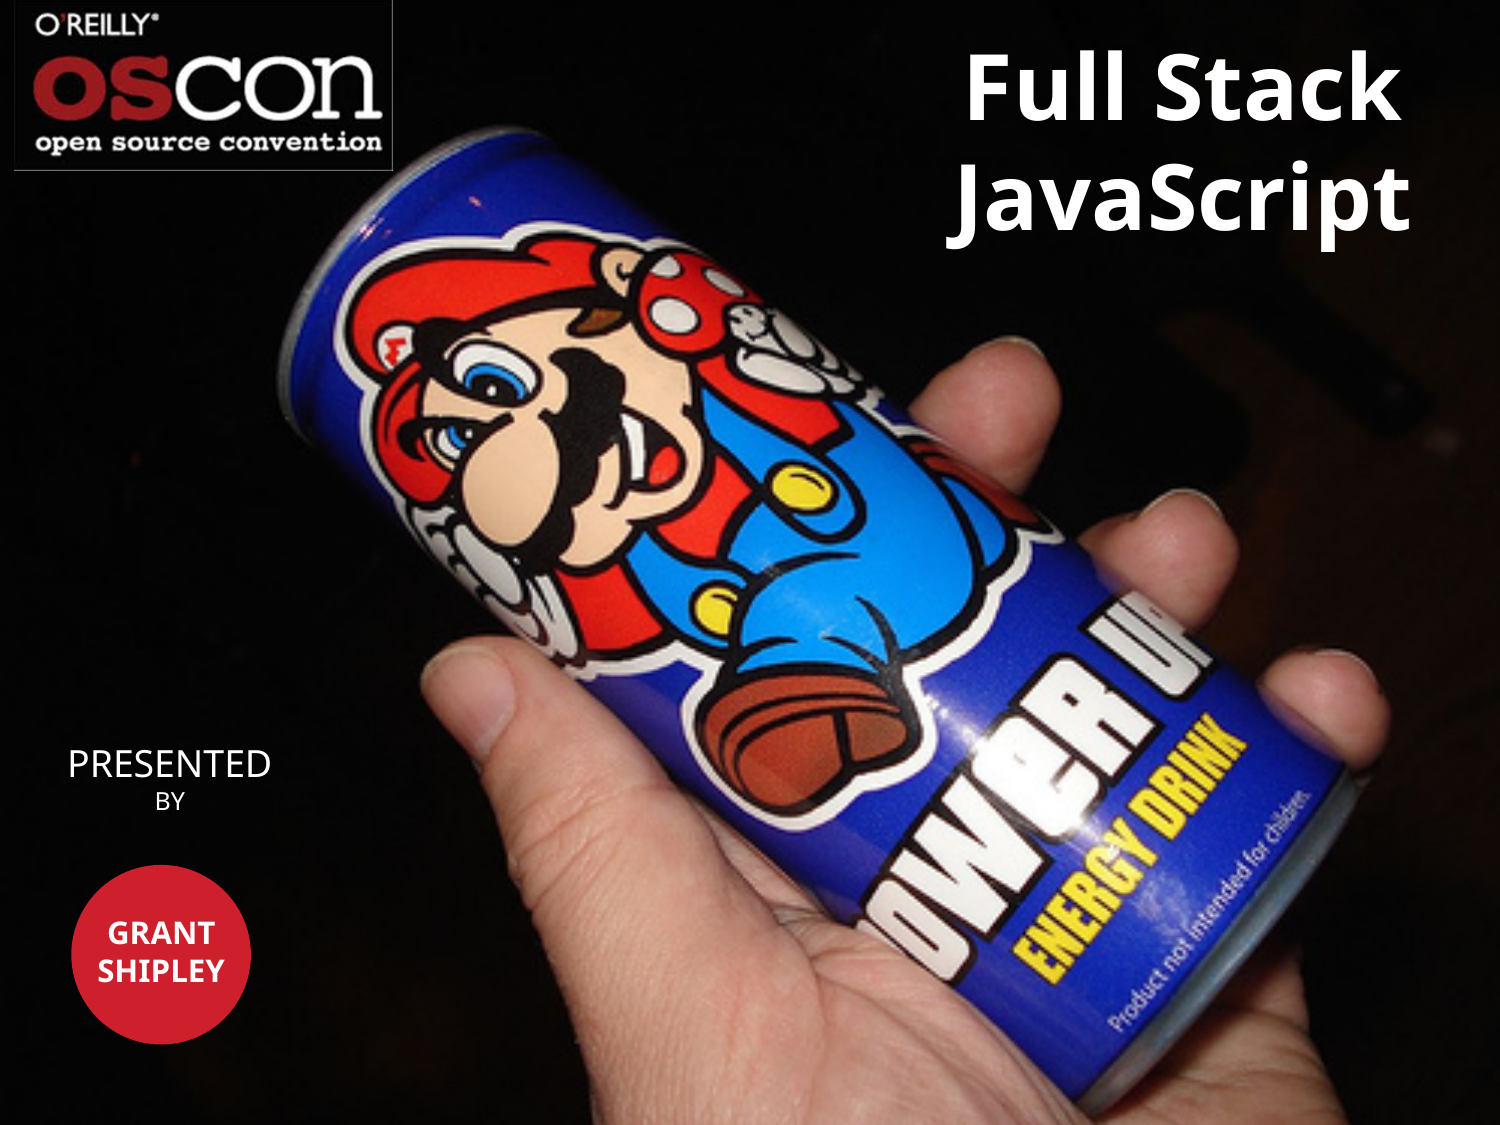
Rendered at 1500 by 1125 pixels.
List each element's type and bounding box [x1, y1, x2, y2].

text_box [67, 864, 256, 1045]
picture [0, 0, 1500, 1125]
